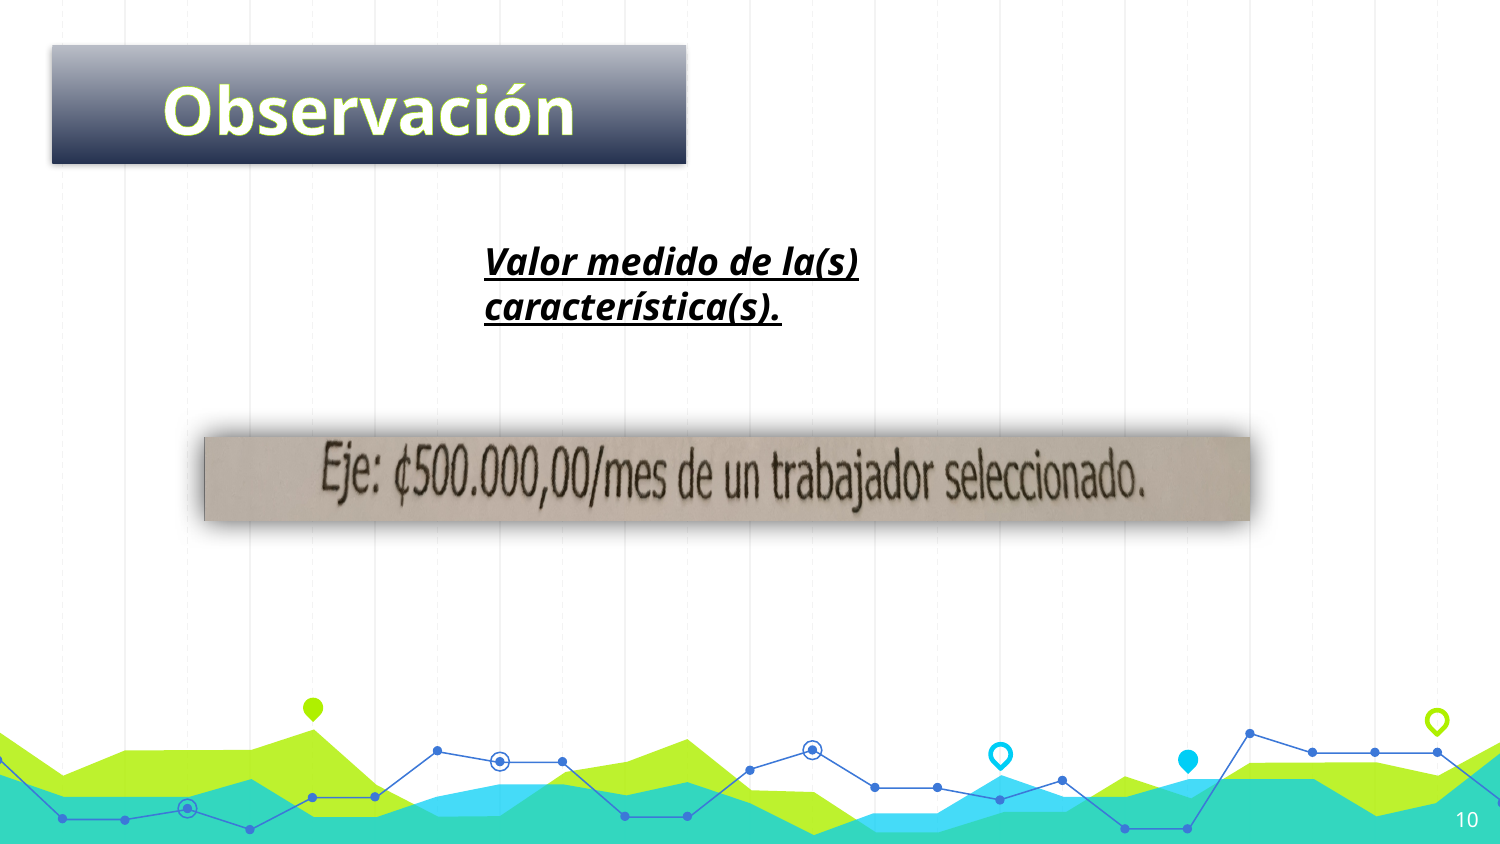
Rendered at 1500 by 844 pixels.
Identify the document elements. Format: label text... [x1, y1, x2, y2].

text_box Valor medido de la(s) característica(s). [469, 230, 1120, 371]
slide_number 10 [1403, 791, 1494, 844]
picture [204, 437, 1251, 521]
title Observación [52, 45, 687, 164]
